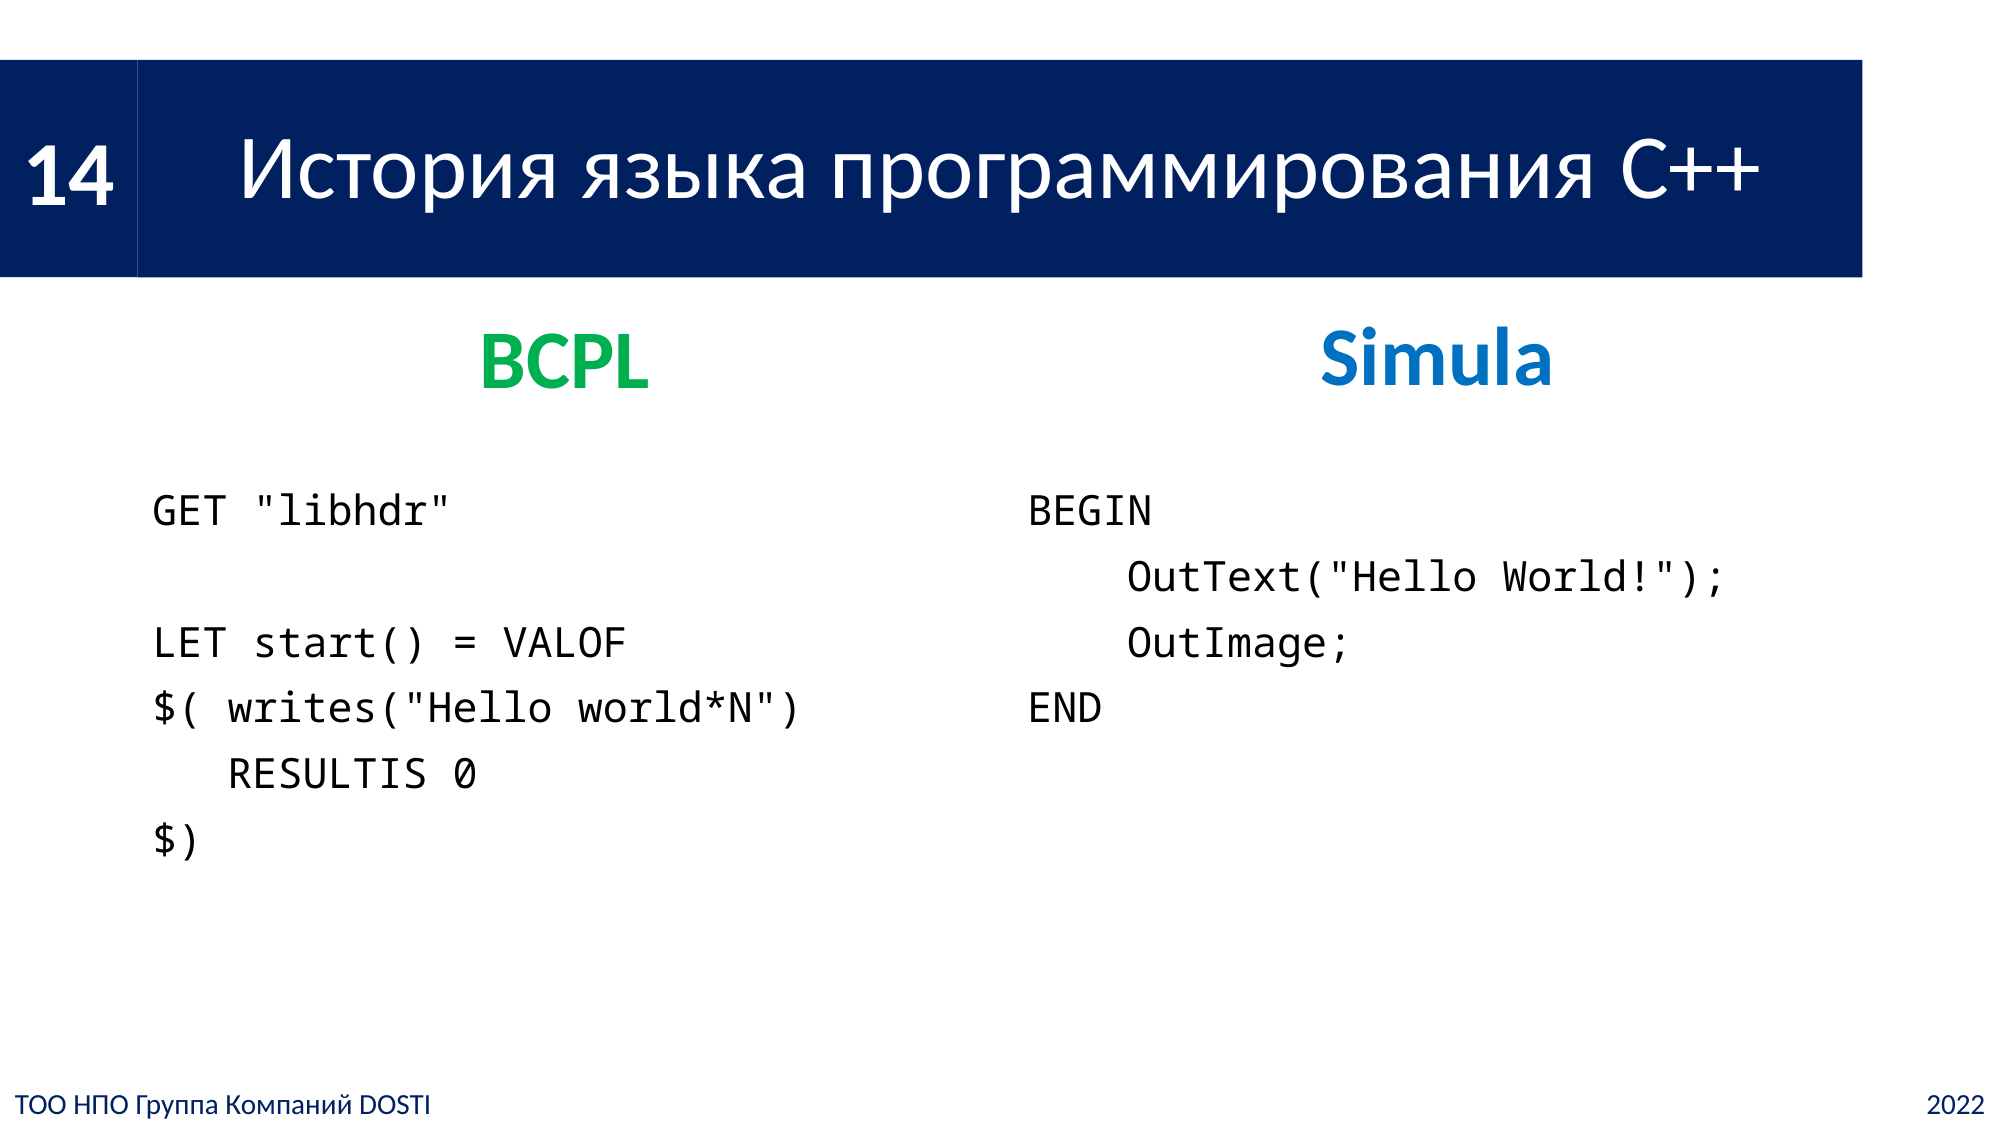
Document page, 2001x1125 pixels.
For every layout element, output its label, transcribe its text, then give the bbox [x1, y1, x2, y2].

text_box GET "libhdr" LET start() = VALOF $( writes("Hello world*N") RESULTIS 0 $) [137, 410, 984, 1016]
text_box 2022 [1408, 1080, 2000, 1125]
text_box ТОО НПО Группа Компаний DOSTI [0, 1080, 1408, 1125]
text_box BCPL [141, 309, 988, 445]
text_box 14 [0, 59, 138, 278]
text_box Simula [1012, 306, 1863, 410]
title История языка программирования C++ [138, 59, 1863, 278]
text_box BEGIN OutText("Hello World!"); OutImage; END [1012, 410, 1863, 1016]
